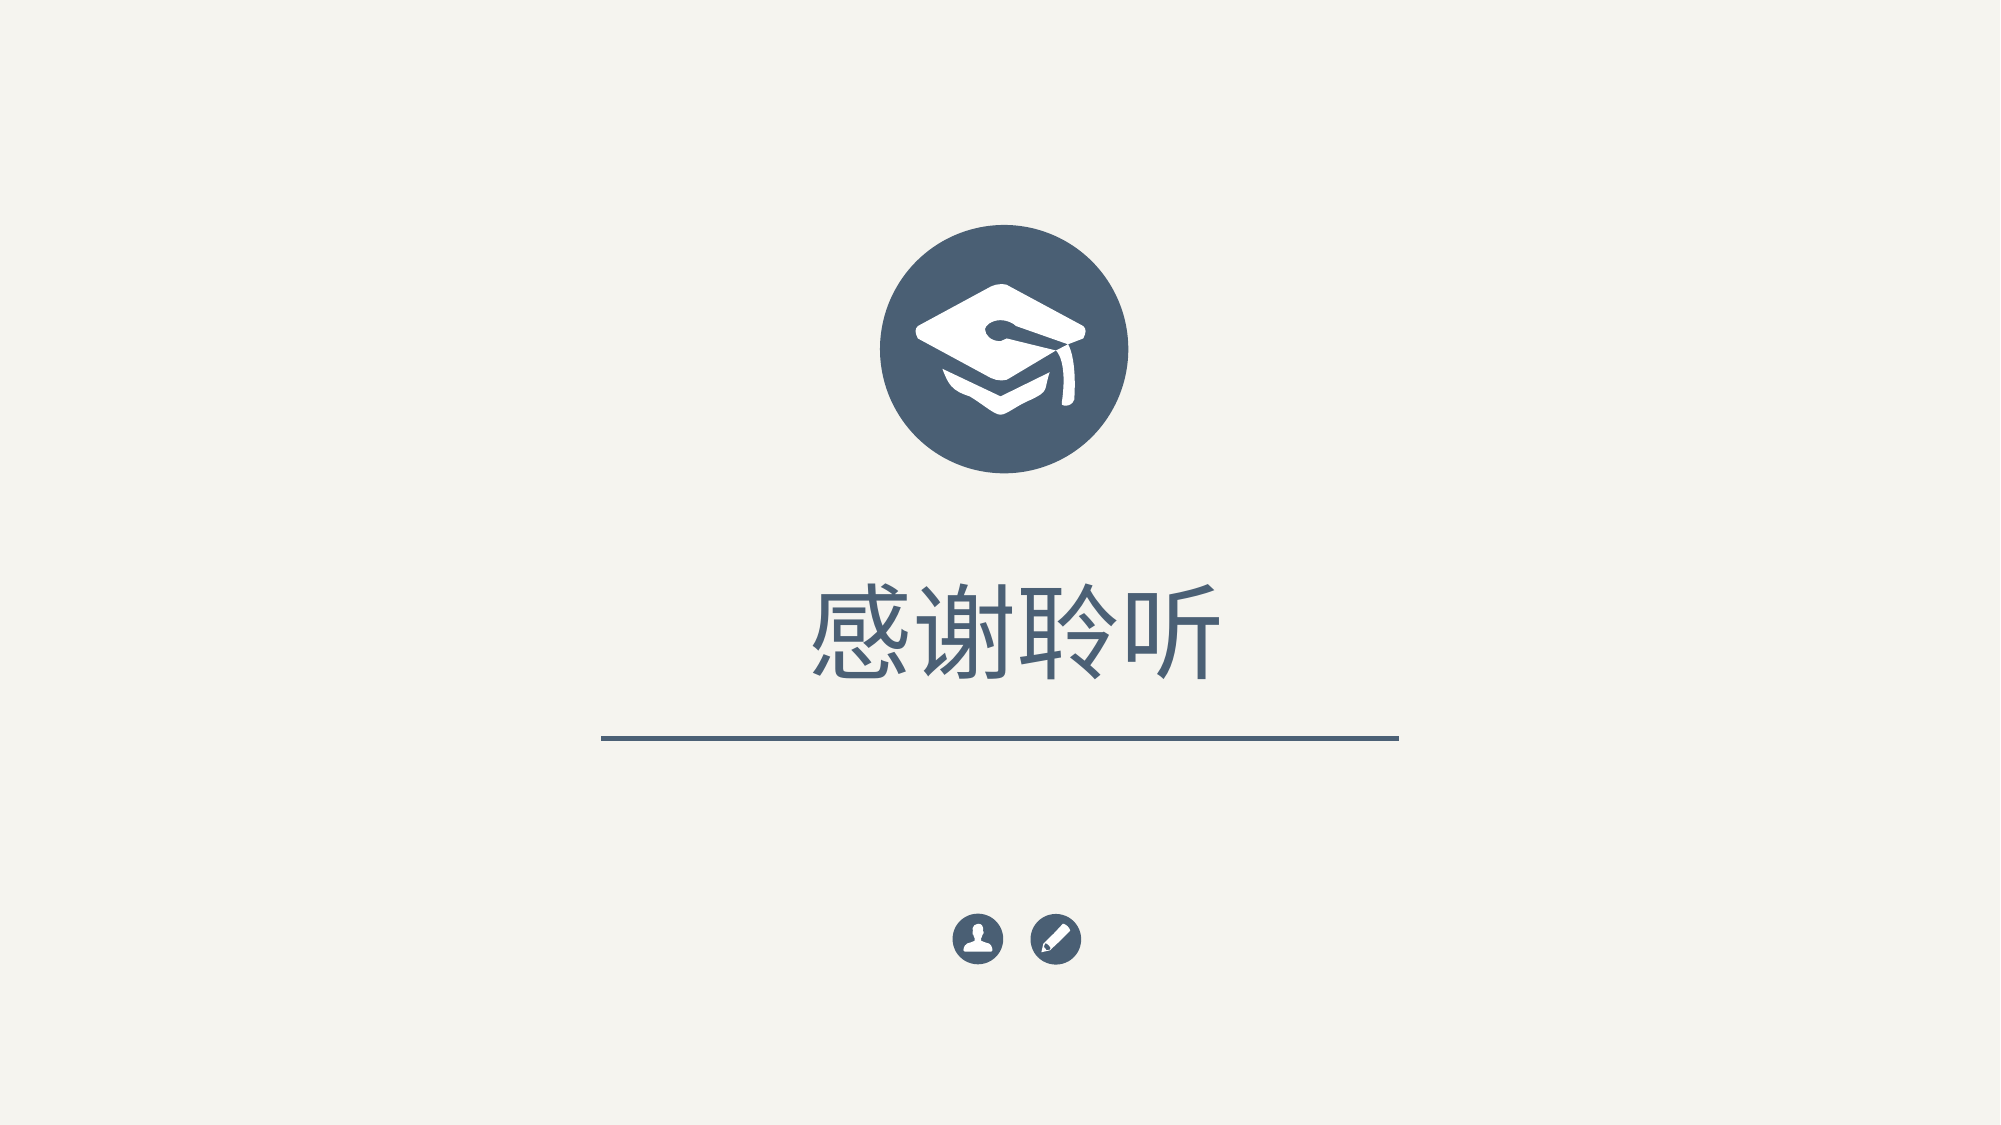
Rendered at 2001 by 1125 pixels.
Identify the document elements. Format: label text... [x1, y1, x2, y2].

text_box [952, 913, 1004, 965]
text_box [879, 224, 1129, 474]
text_box 感谢聆听 [793, 559, 1241, 700]
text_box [1030, 913, 1082, 965]
